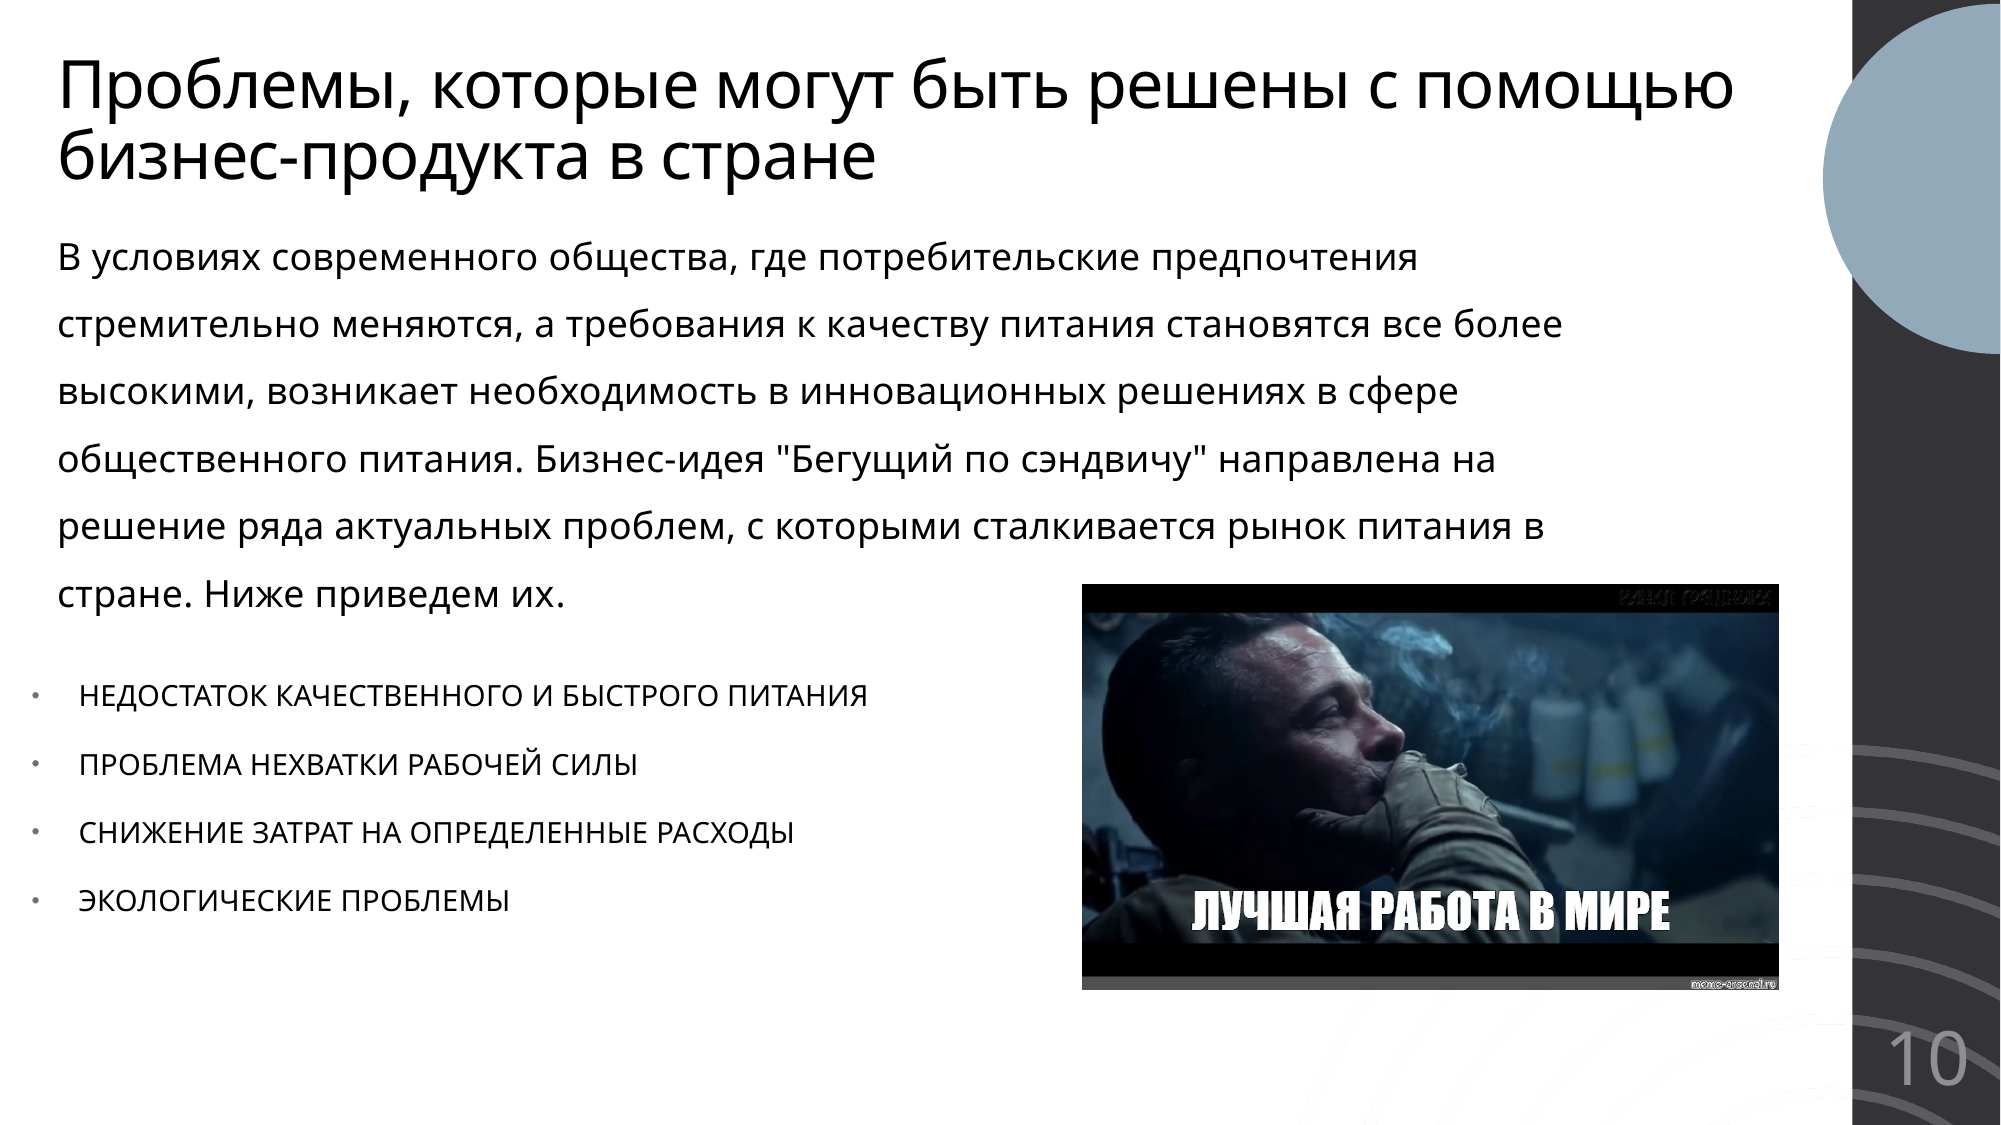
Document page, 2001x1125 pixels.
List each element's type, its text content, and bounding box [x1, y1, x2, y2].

title Проблемы, которые могут быть решены с помощью бизнес-продукта в стране [57, 36, 1743, 195]
slide_number 10 [1852, 1012, 2000, 1110]
list Недостаток качественного и быстрого питания Проблема нехватки рабочей силы Снижение затрат на определенные расходы Экологические проблемы [31, 677, 1000, 990]
picture [1082, 584, 2000, 1125]
list В условиях современного общества, где потребительские предпочтения стремительно меняются, а требования к качеству питания становятся все более высокими, возникает необходимость в инновационных решениях в сфере общественного питания. Бизнес-идея "Бегущий по сэндвичу" направлена на решение ряда актуальных проблем, с которыми сталкивается рынок питания в стране. Ниже приведем их. [57, 210, 1609, 646]
